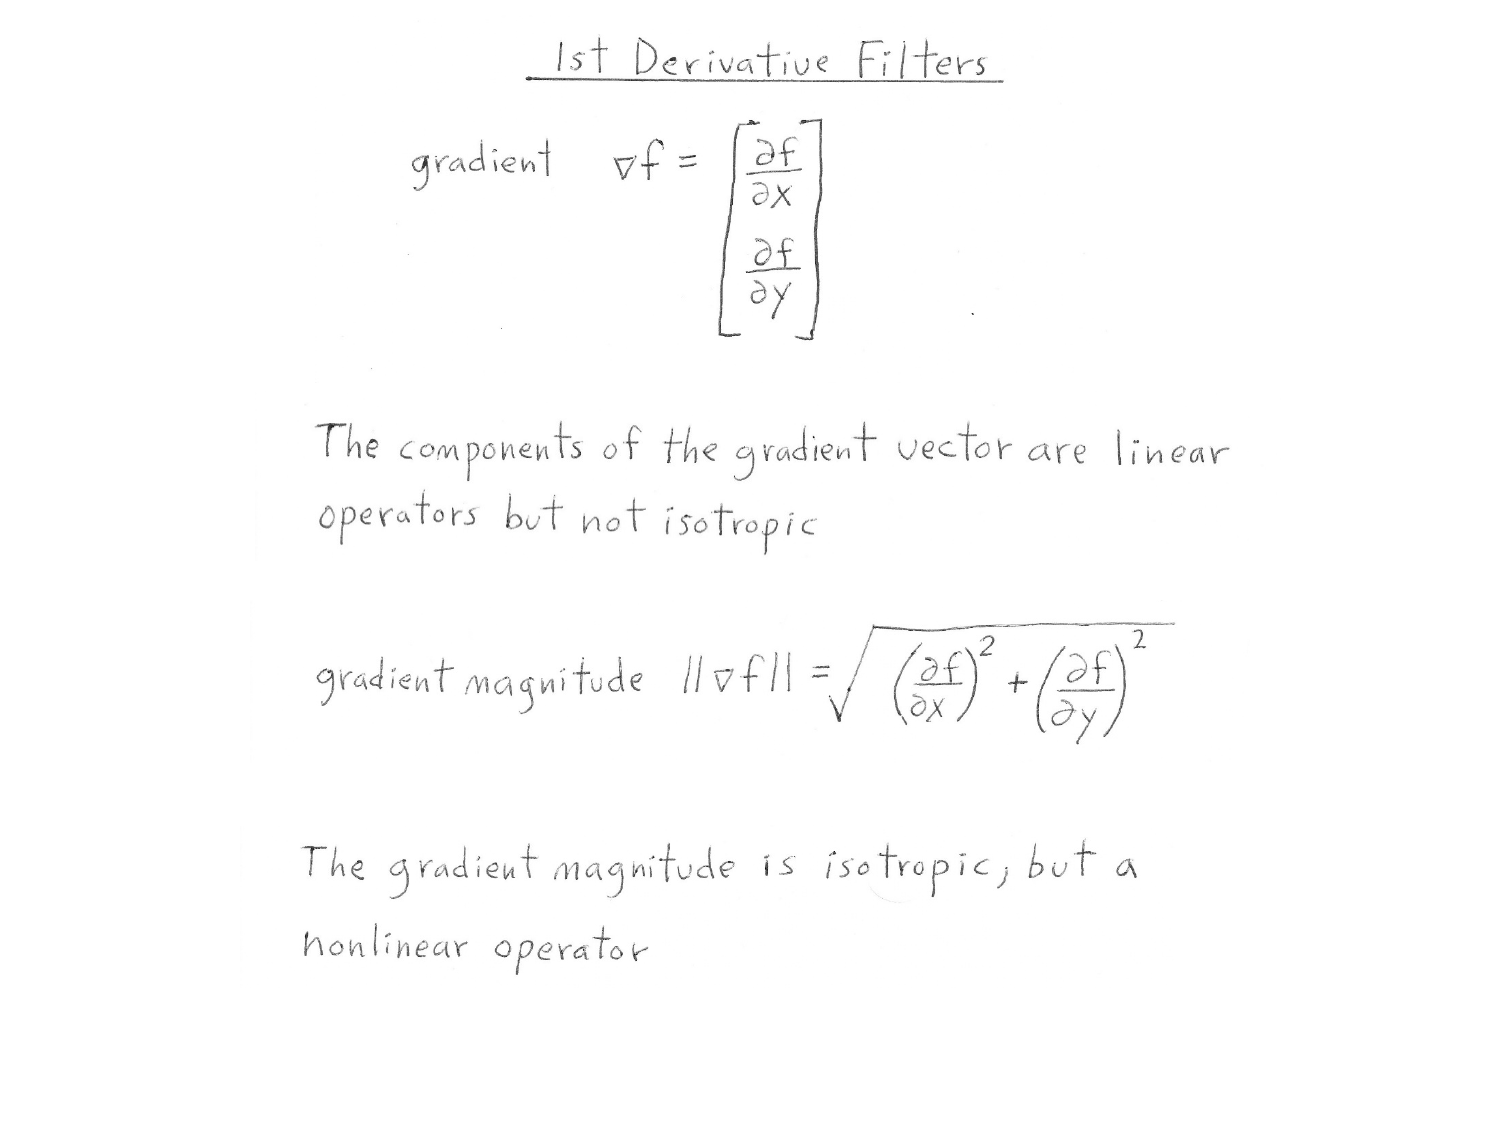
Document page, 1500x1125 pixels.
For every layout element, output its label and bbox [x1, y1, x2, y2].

picture [254, 389, 1283, 561]
picture [315, 14, 1112, 384]
picture [239, 824, 1175, 988]
picture [250, 599, 1250, 763]
